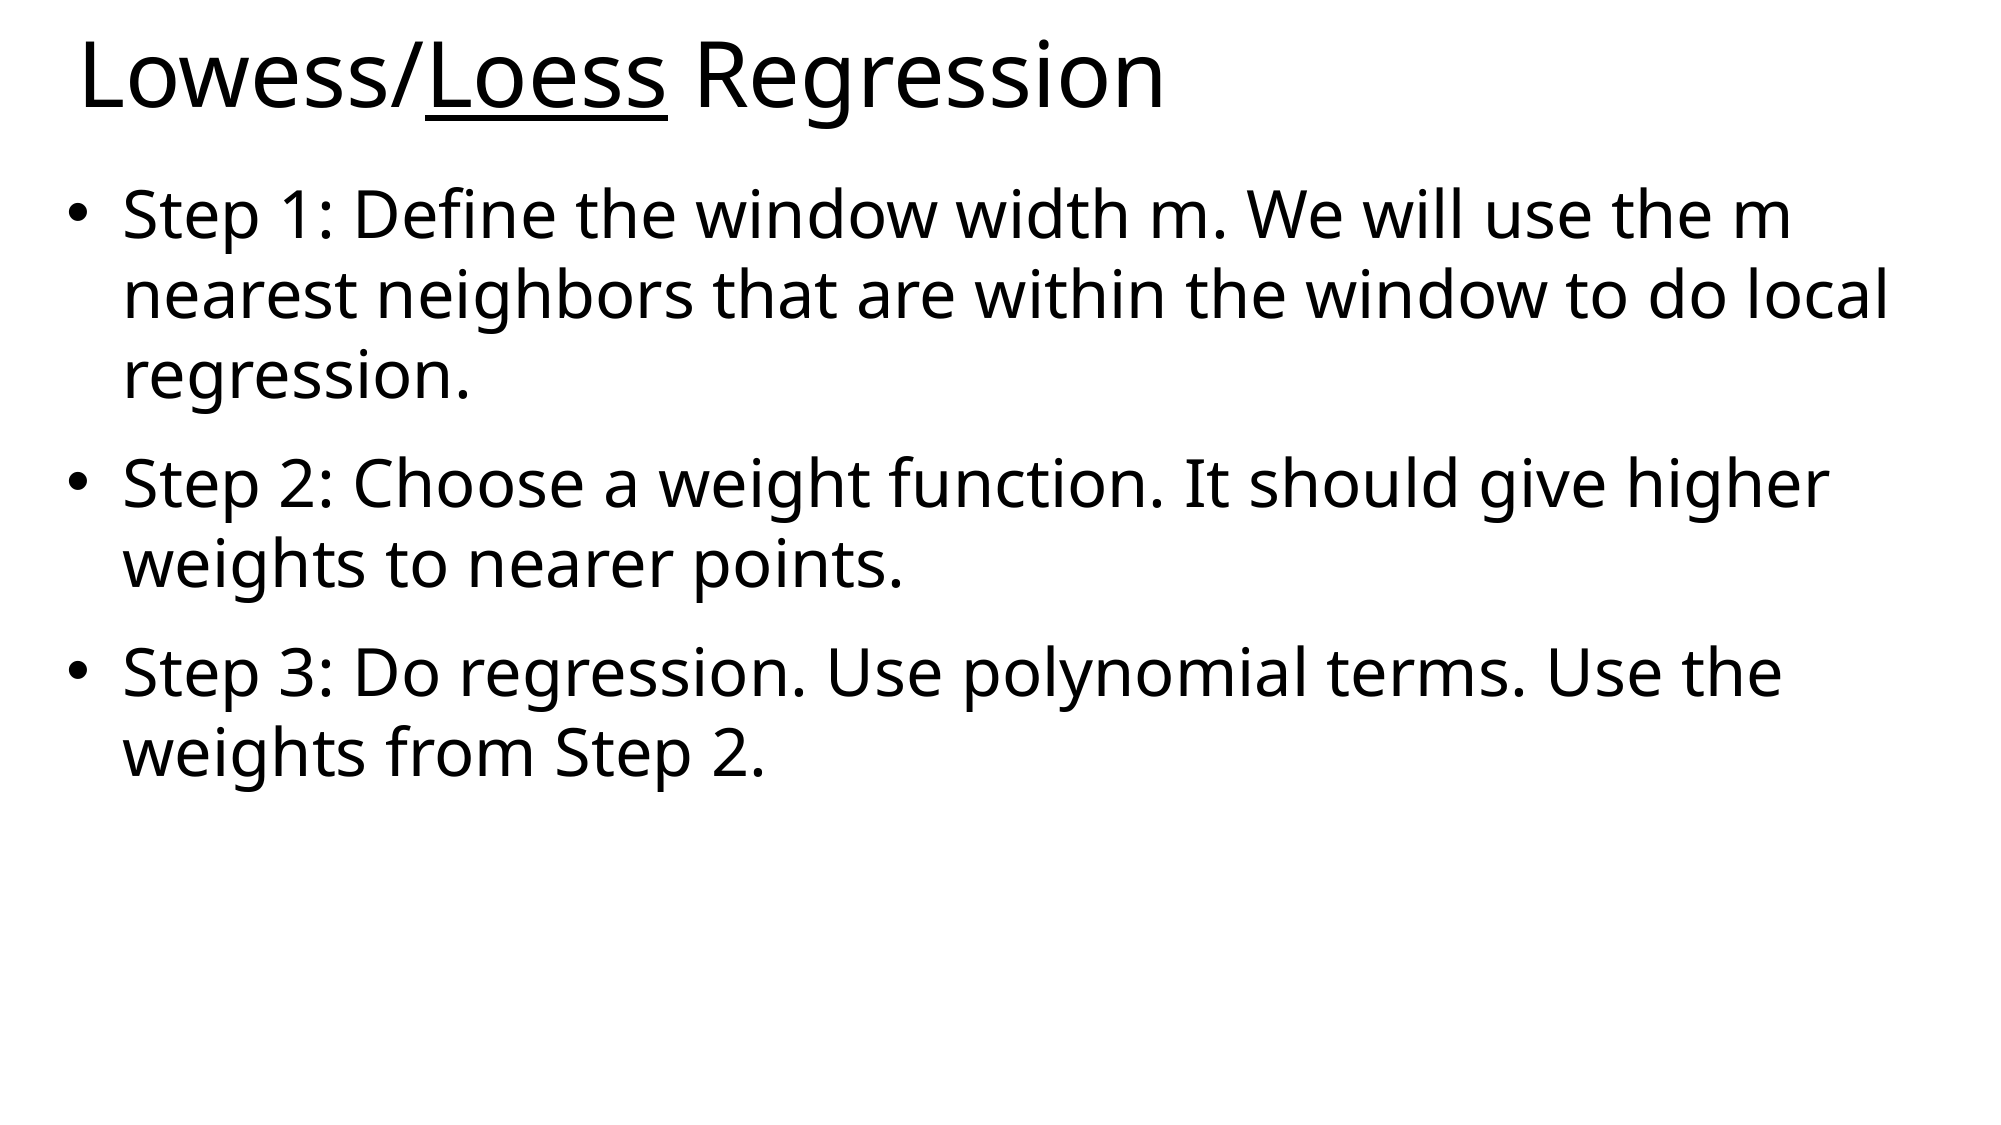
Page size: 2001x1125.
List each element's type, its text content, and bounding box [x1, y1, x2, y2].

list Step 1: Define the window width m. We will use the m nearest neighbors that are within the window to do local regression. Step 2: Choose a weight function. It should give higher weights to nearer points. Step 3: Do regression. Use polynomial terms. Use the weights from Step 2. [51, 164, 1943, 1125]
title Lowess/Loess Regression [62, 29, 1953, 205]
